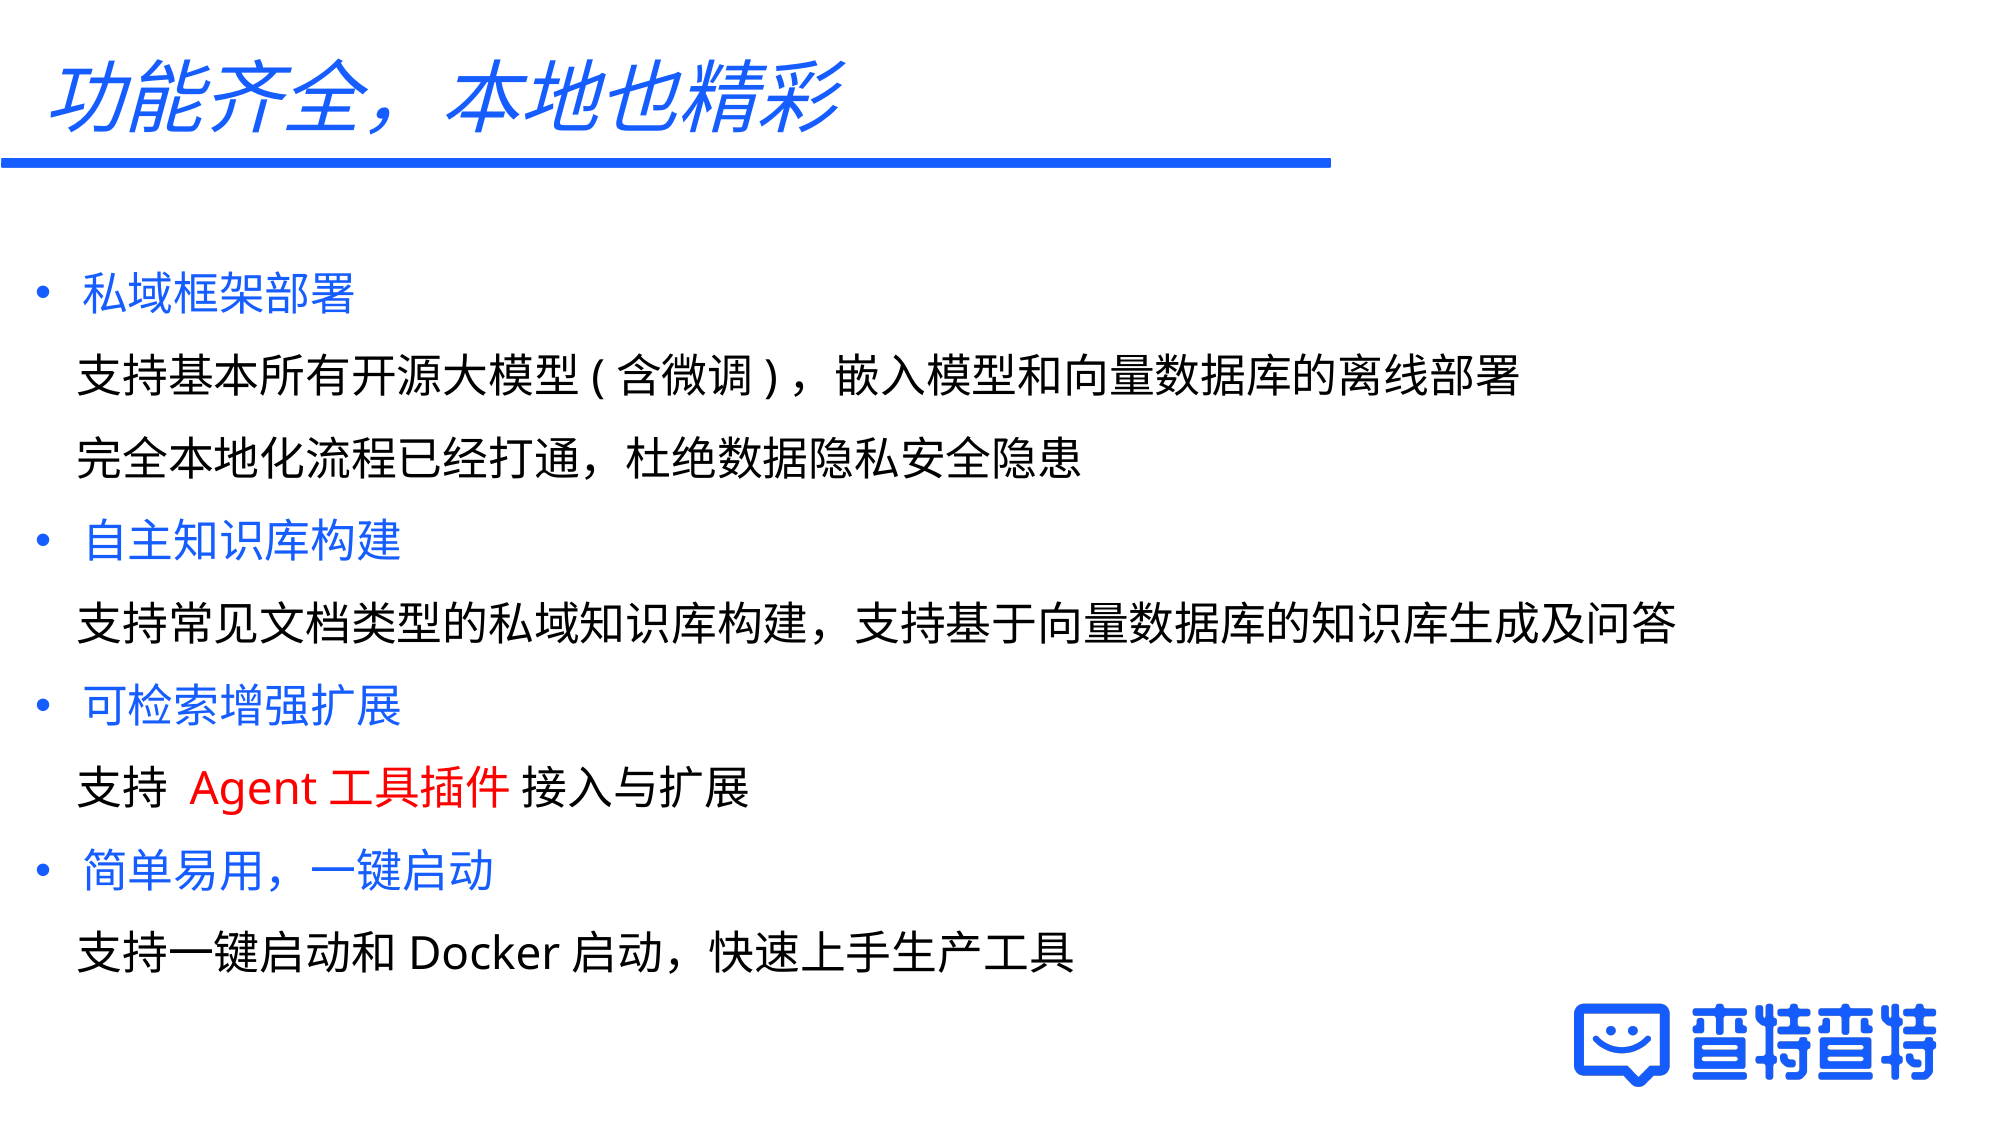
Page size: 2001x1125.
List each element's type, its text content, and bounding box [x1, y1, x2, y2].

text_box 私域框架部署 支持基本所有开源大模型(含微调)，嵌入模型和向量数据库的离线部署 完全本地化流程已经打通，杜绝数据隐私安全隐患 自主知识库构建 支持常见文档类型的私域知识库构建，支持基于向量数据库的知识库生成及问答 可检索增强扩展 支持 Agent工具插件 接入与扩展 简单易用，一键启动 支持一键启动和Docker启动，快速上手生产工具 [20, 229, 1979, 1040]
text_box [0, 155, 1334, 170]
picture [1574, 980, 2000, 1099]
text_box 功能齐全，本地也精彩 [20, 32, 1146, 155]
